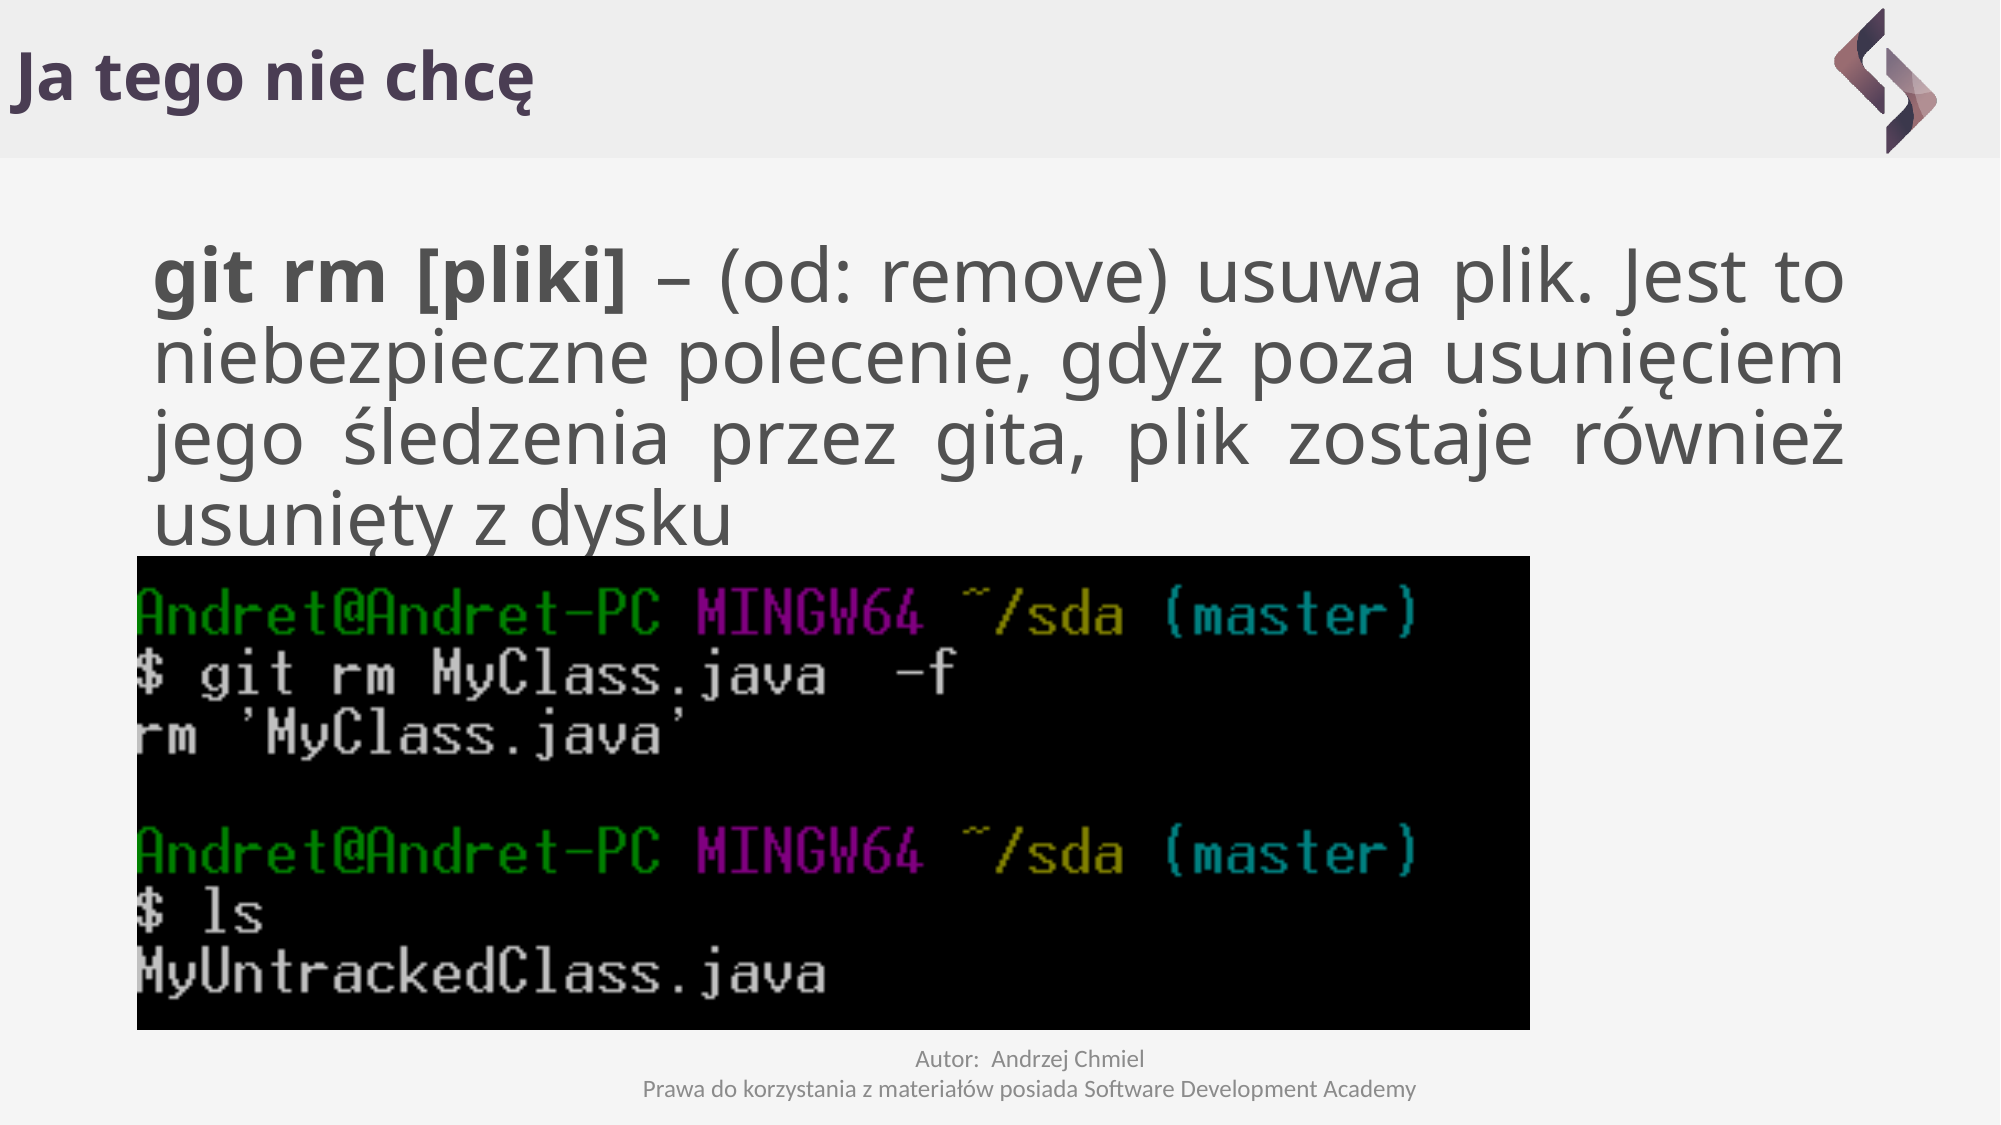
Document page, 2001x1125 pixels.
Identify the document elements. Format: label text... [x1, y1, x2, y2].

text_box git rm [pliki] – (od: remove) usuwa plik. Jest to niebezpieczne polecenie, gdyż poza usunięciem jego śledzenia przez gita, plik zostaje również usunięty z dysku [137, 230, 1863, 518]
title Ja tego nie chcę [0, 0, 1788, 158]
picture [137, 556, 1530, 1030]
picture [1787, 0, 2001, 166]
text_box Autor: Andrzej Chmiel Prawa do korzystania z materiałów posiada Software Development Academy [556, 1042, 1505, 1103]
